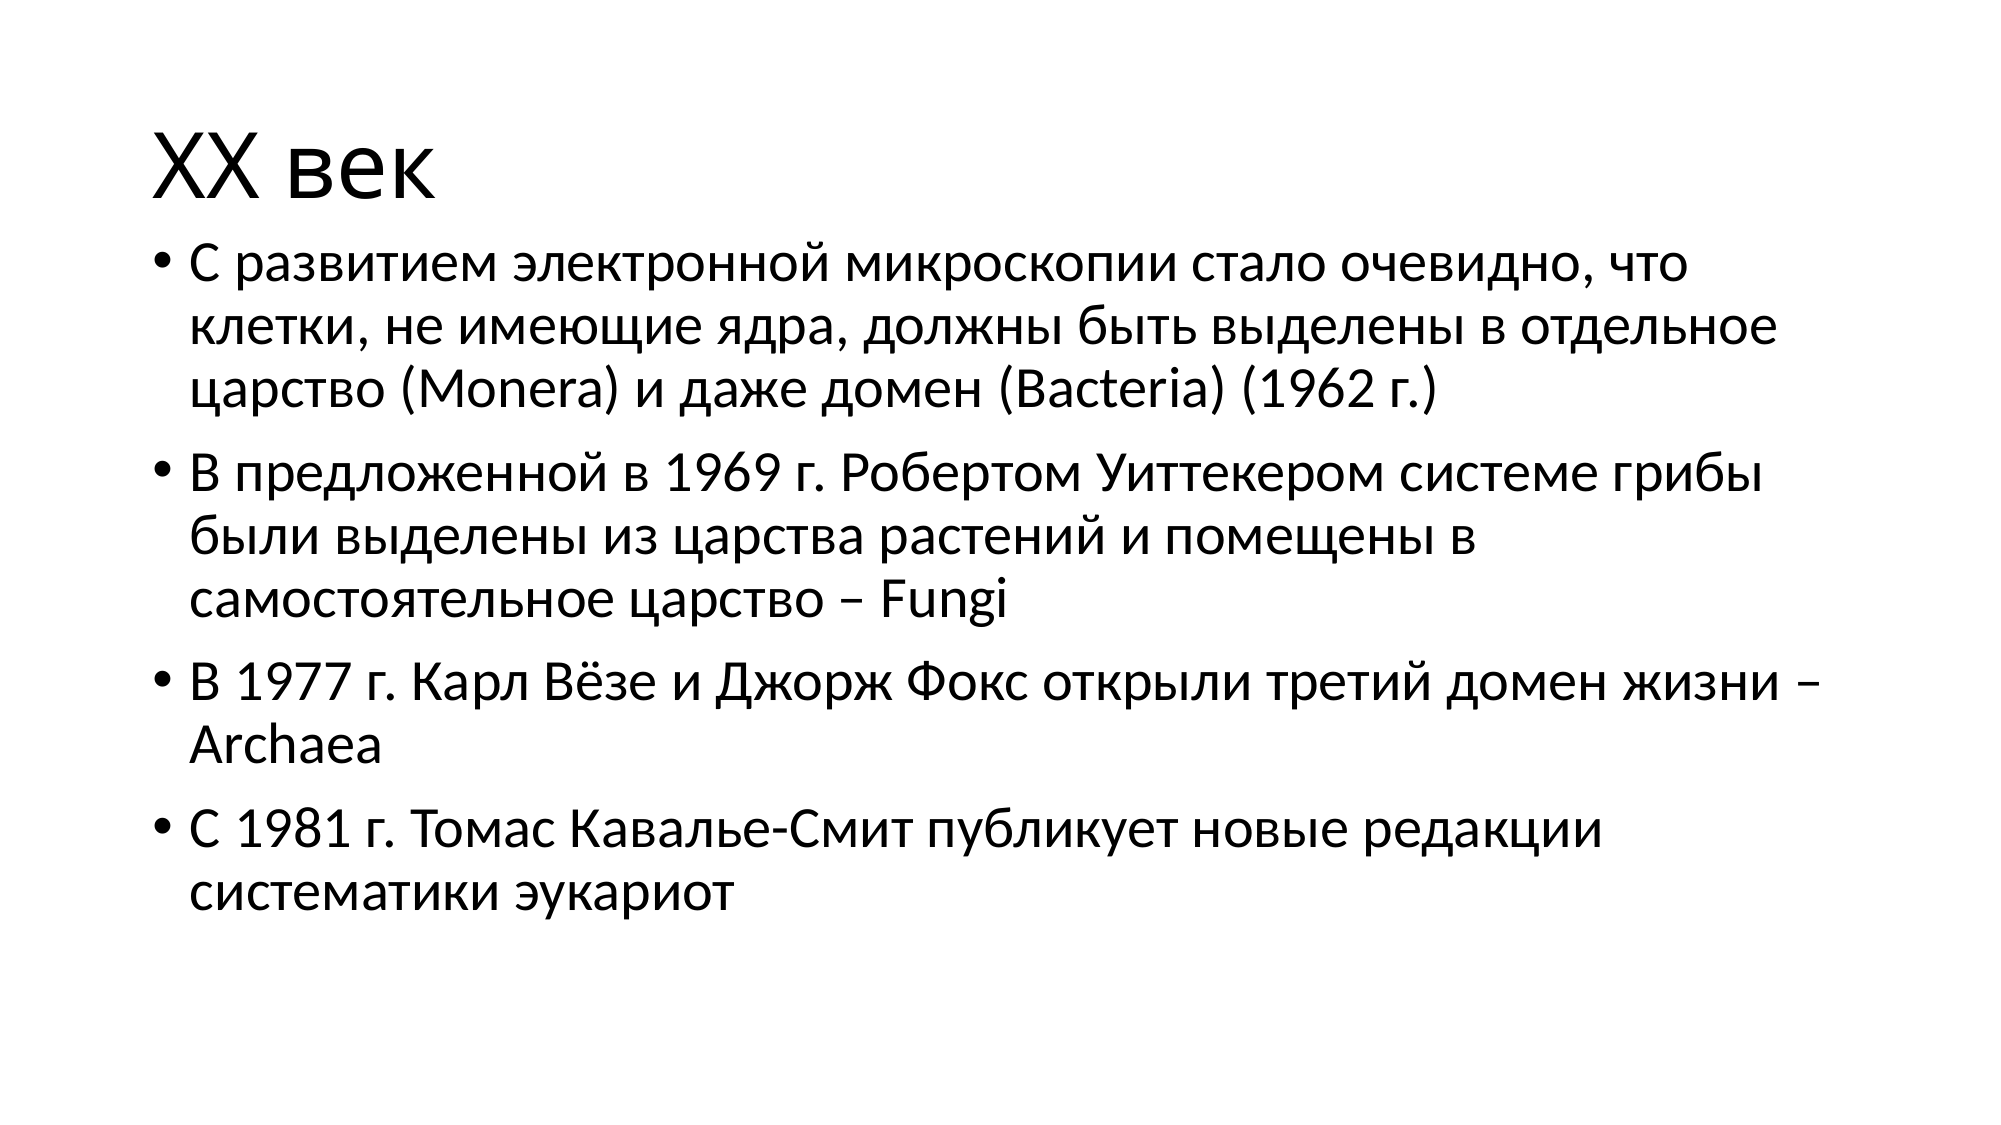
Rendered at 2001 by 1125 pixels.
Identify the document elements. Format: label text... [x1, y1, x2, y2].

title XX век [137, 59, 1863, 223]
list С развитием электронной микроскопии стало очевидно, что клетки, не имеющие ядра, должны быть выделены в отдельное царство (Monera) и даже домен (Bacteria) (1962 г.) В предложенной в 1969 г. Робертом Уиттекером системе грибы были выделены из царства растений и помещены в самостоятельное царство – Fungi В 1977 г. Карл Вёзе и Джорж Фокс открыли третий домен жизни – Archaea С 1981 г. Томас Кавалье-Смит публикует новые редакции систематики эукариот [137, 223, 1863, 938]
